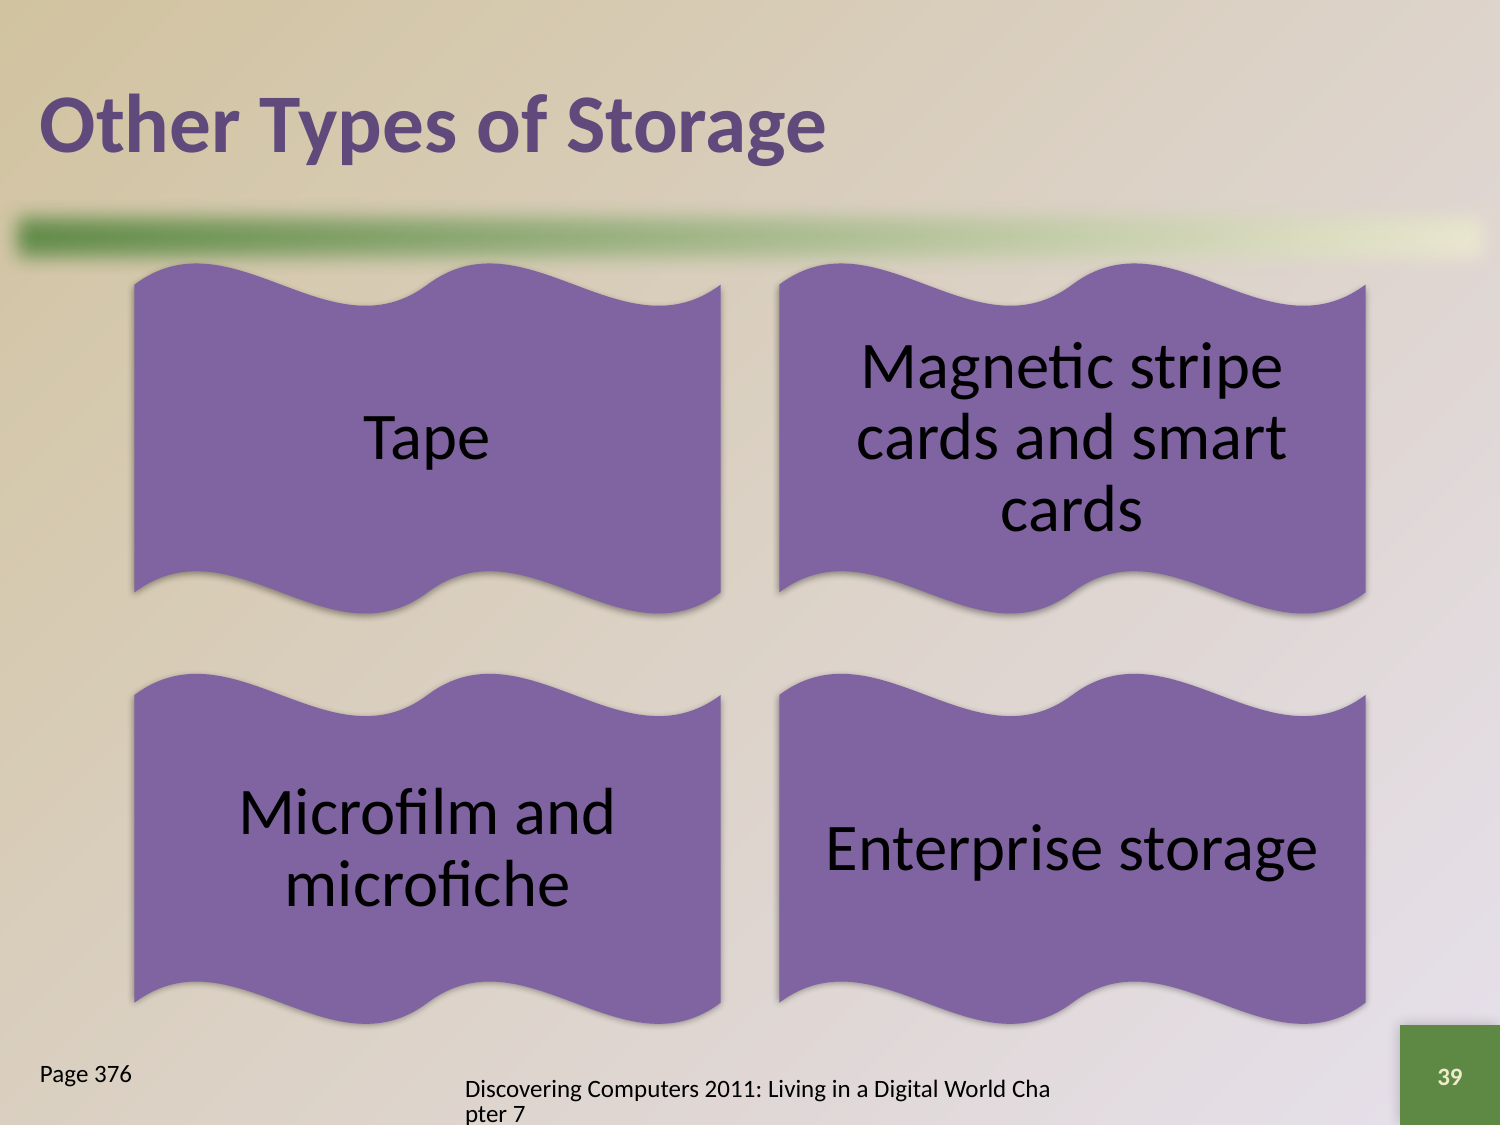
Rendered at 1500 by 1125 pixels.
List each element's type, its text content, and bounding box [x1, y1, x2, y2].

list Page 376 [24, 1050, 300, 1125]
footer Discovering Computers 2011: Living in a Digital World Chapter 7 [450, 1050, 1075, 1125]
title Other Types of Storage [24, 24, 1475, 213]
slide_number 39 [1400, 1025, 1500, 1125]
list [24, 262, 1476, 1026]
